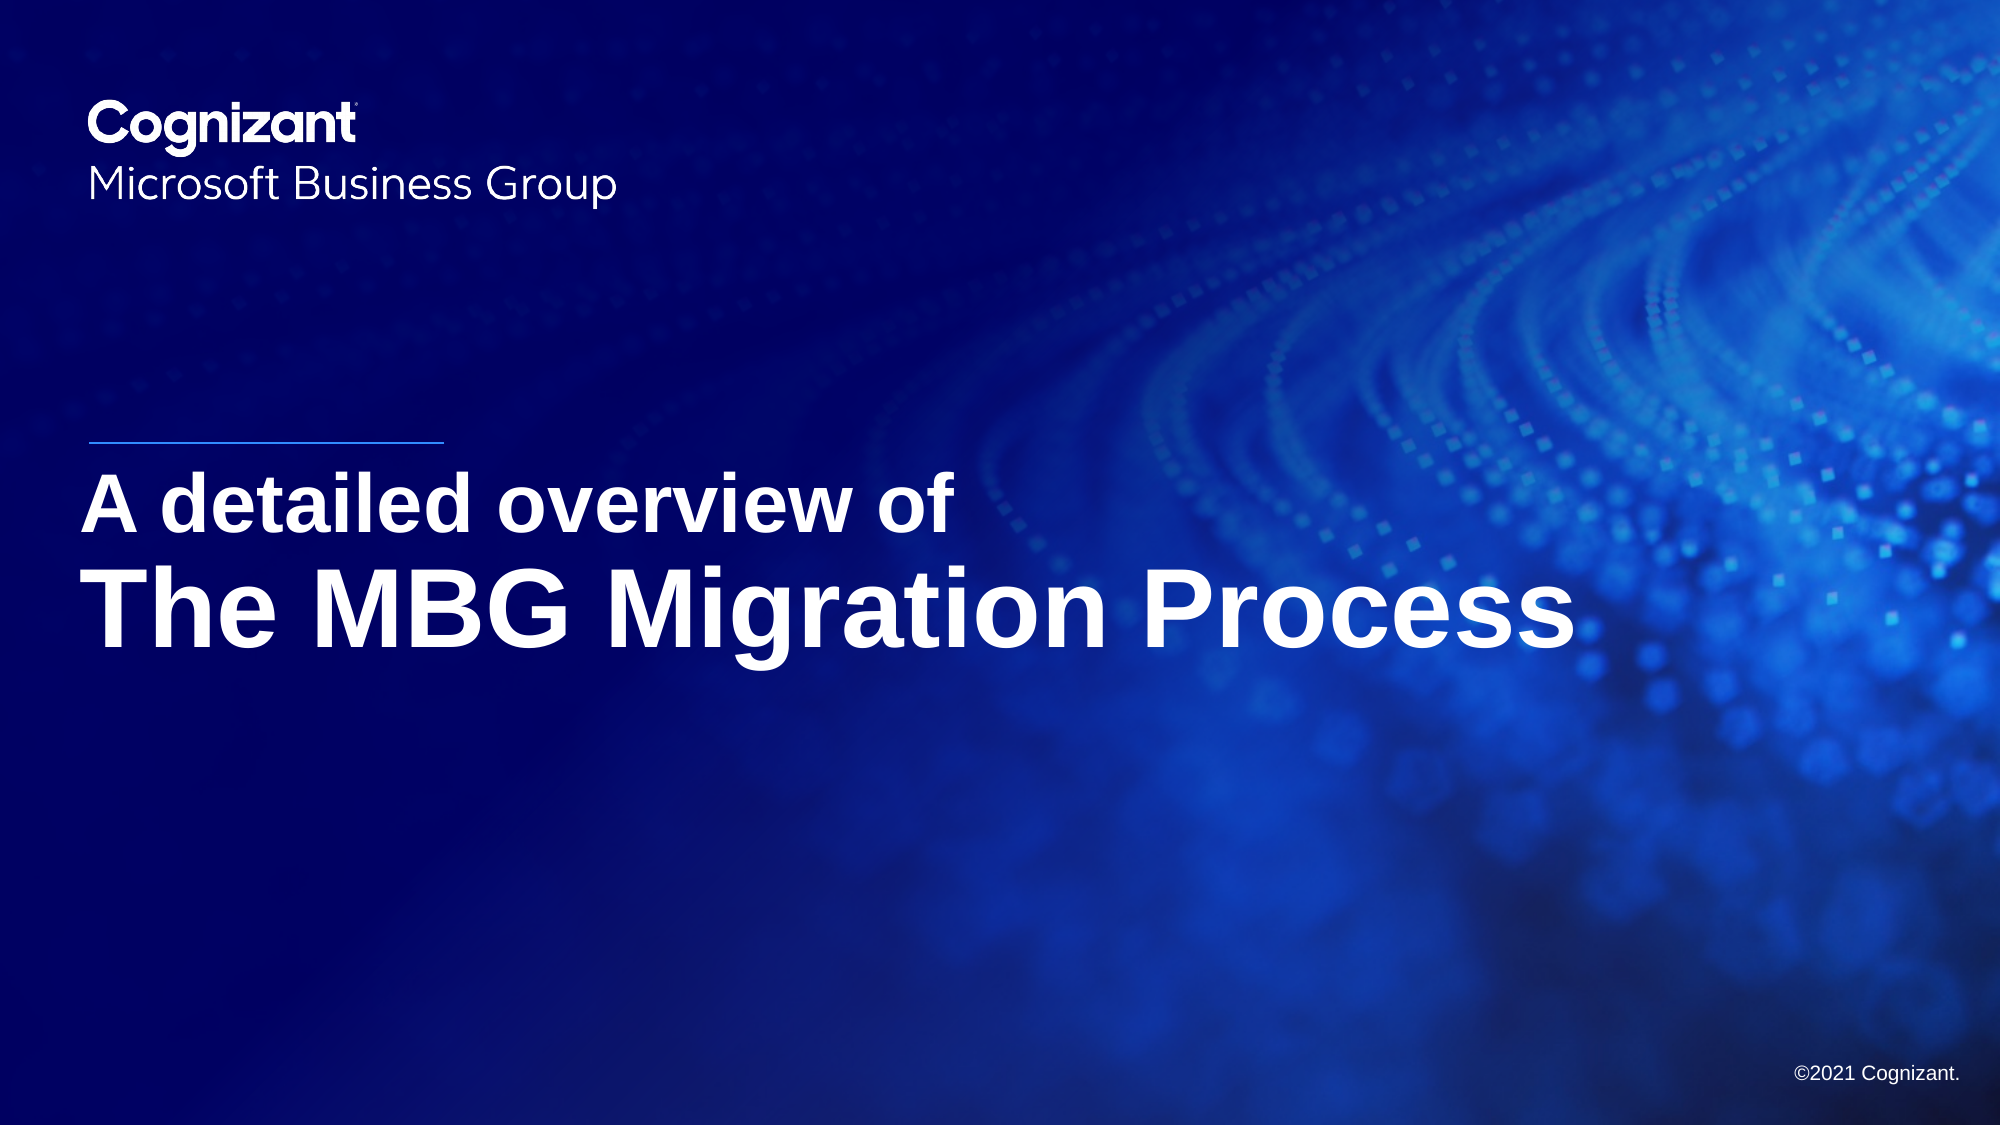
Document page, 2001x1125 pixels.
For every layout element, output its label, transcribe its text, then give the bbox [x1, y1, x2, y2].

list A detailed overview of The MBG Migration Process [73, 454, 1717, 695]
picture [1592, 717, 2000, 1125]
picture [68, 84, 633, 221]
